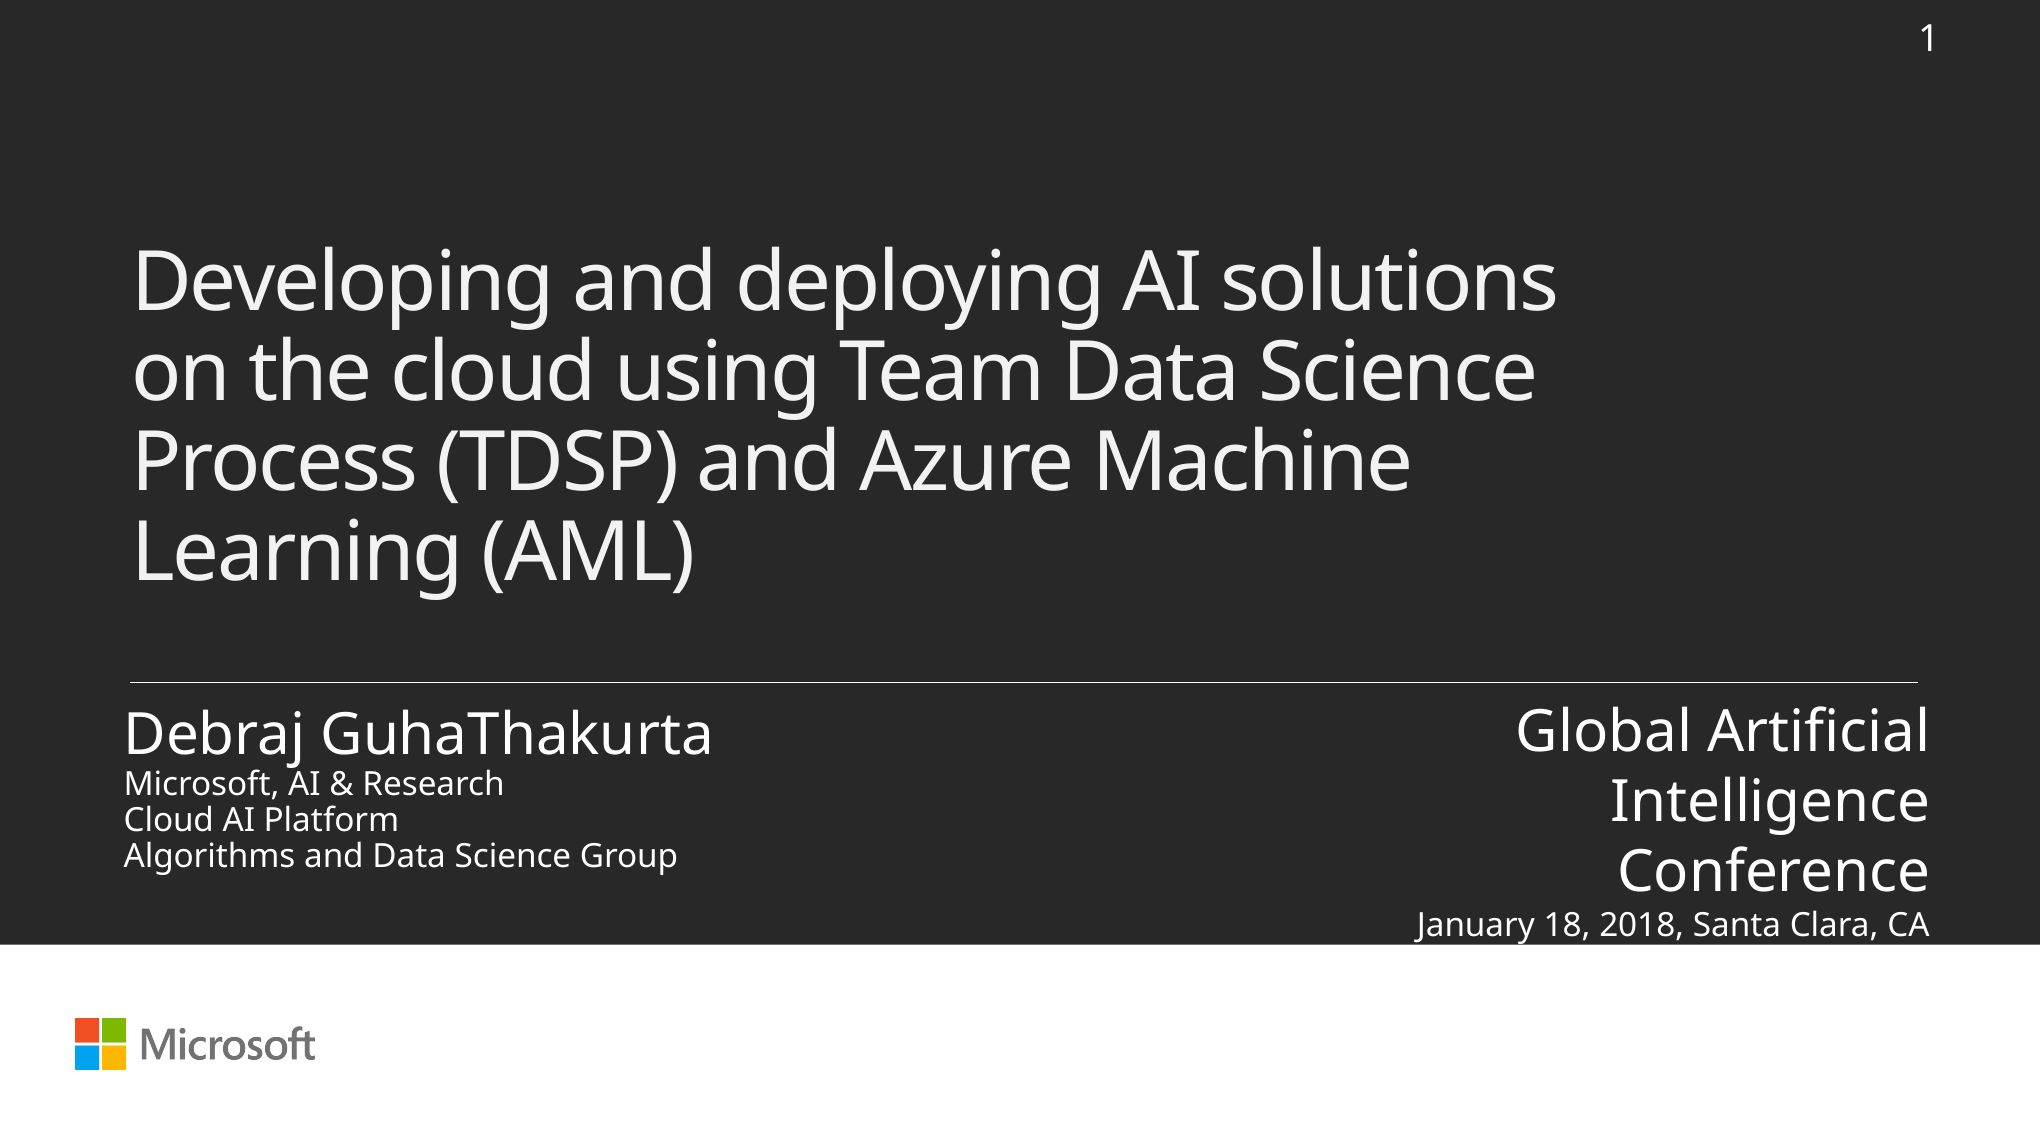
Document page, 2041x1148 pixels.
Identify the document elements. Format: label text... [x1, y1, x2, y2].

list Debraj GuhaThakurta Microsoft, AI & Research Cloud AI Platform Algorithms and Data Science Group [96, 686, 1022, 912]
picture [75, 1018, 315, 1070]
title Developing and deploying AI solutions on the cloud using Team Data Science Process (TDSP) and Azure Machine Learning (AML) [107, 223, 1696, 574]
text_box Global Artificial Intelligence Conference January 18, 2018, Santa Clara, CA [1282, 686, 1945, 951]
text_box 1 [1888, 0, 2041, 84]
